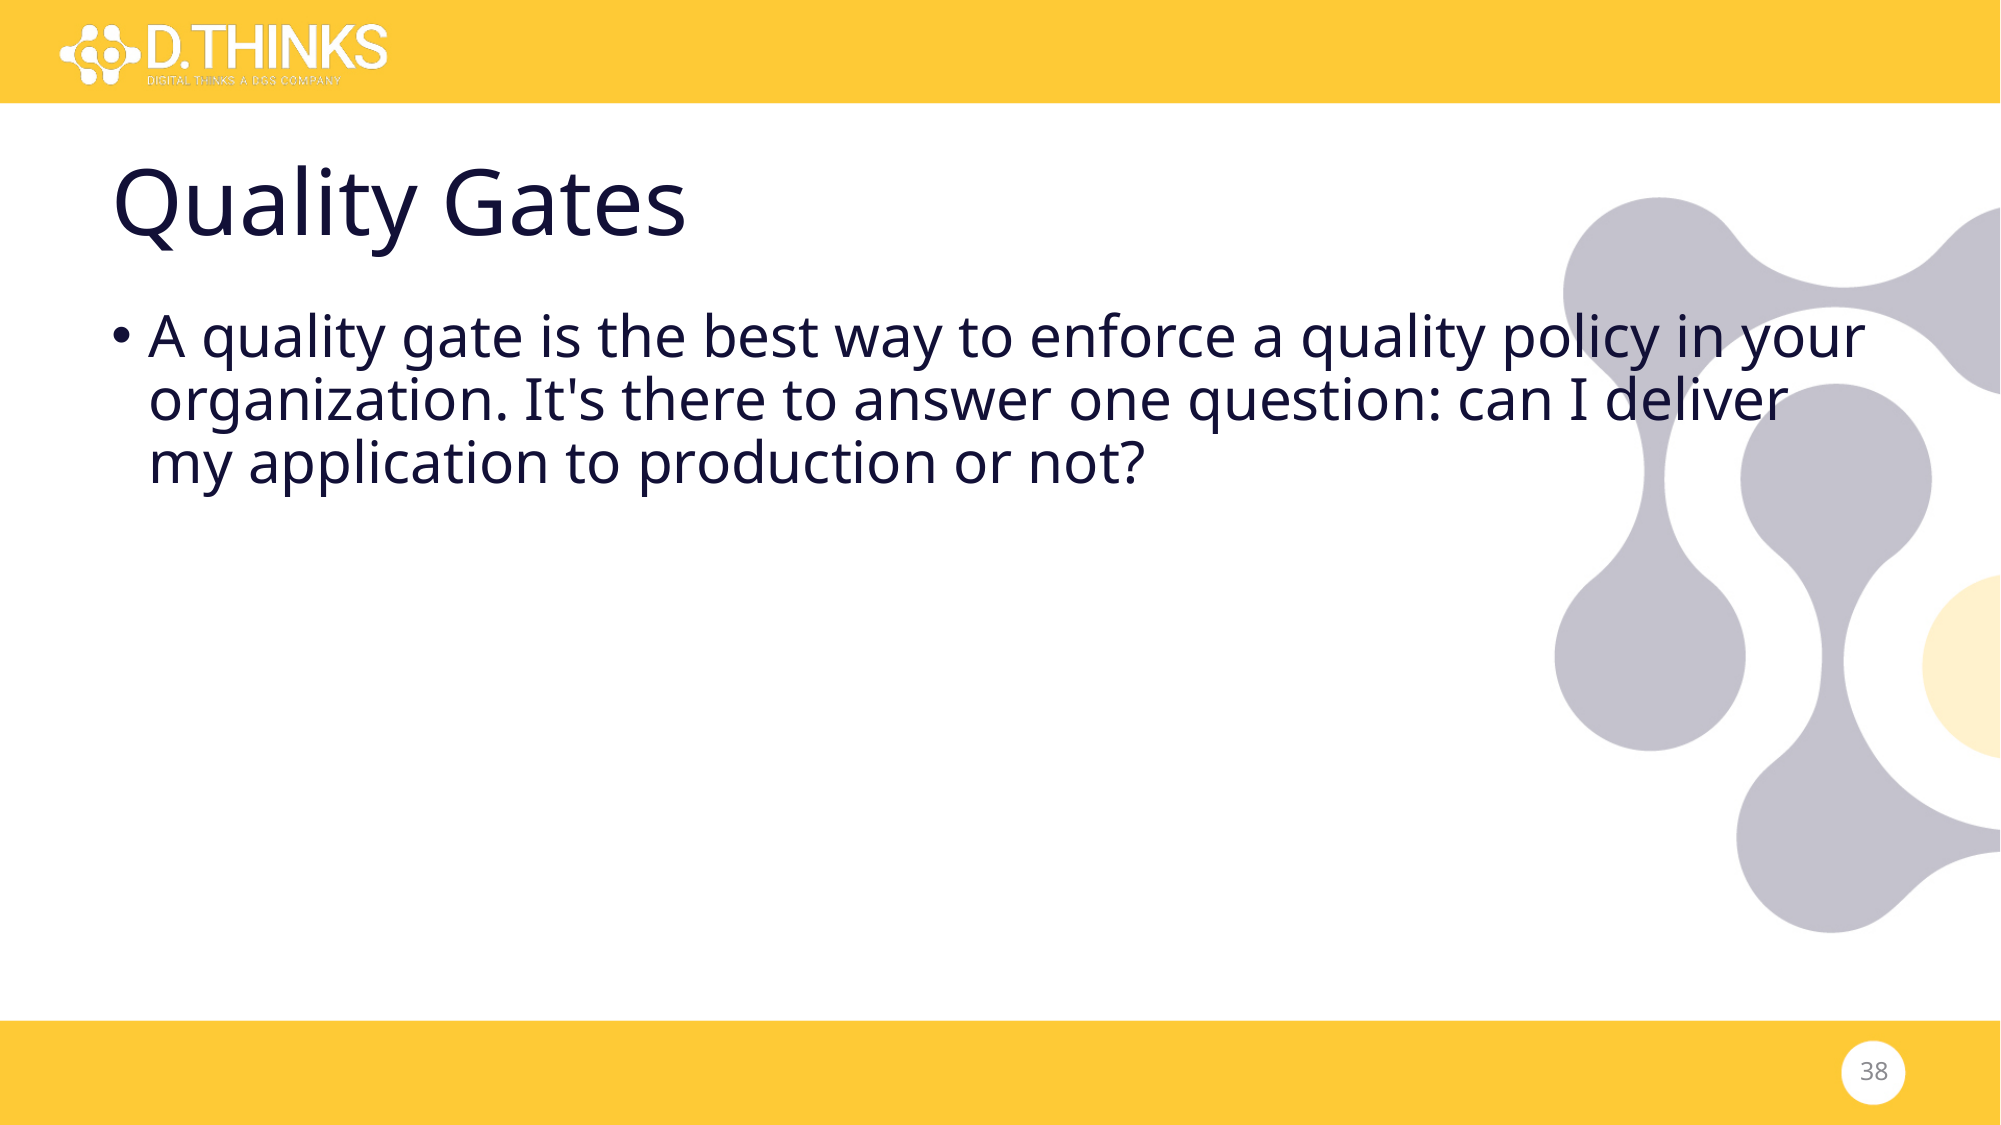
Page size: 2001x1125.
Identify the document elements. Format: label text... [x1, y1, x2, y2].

list A quality gate is the best way to enforce a quality policy in your organization. It's there to answer one question: can I deliver my application to production or not? [96, 299, 1904, 991]
title Quality Gates [96, 134, 1904, 278]
slide_number 38 [1408, 1042, 1904, 1103]
picture [0, 0, 2001, 1125]
